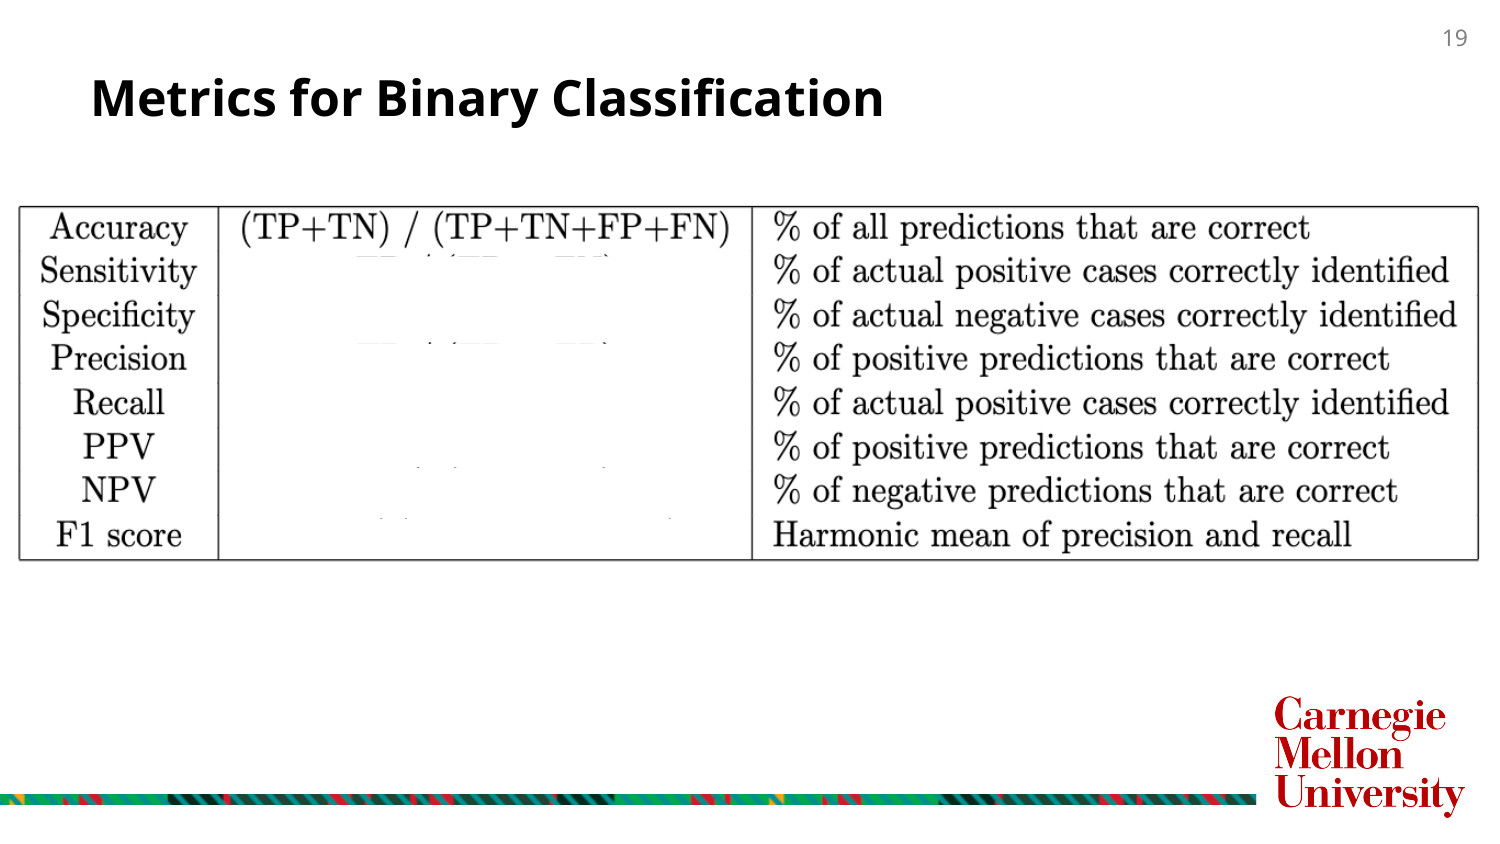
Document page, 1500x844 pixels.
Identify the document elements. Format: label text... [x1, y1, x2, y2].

picture [0, 185, 1500, 585]
picture [0, 794, 1257, 805]
title Metrics for Binary Classification [75, 59, 1425, 160]
picture [1275, 696, 1465, 818]
